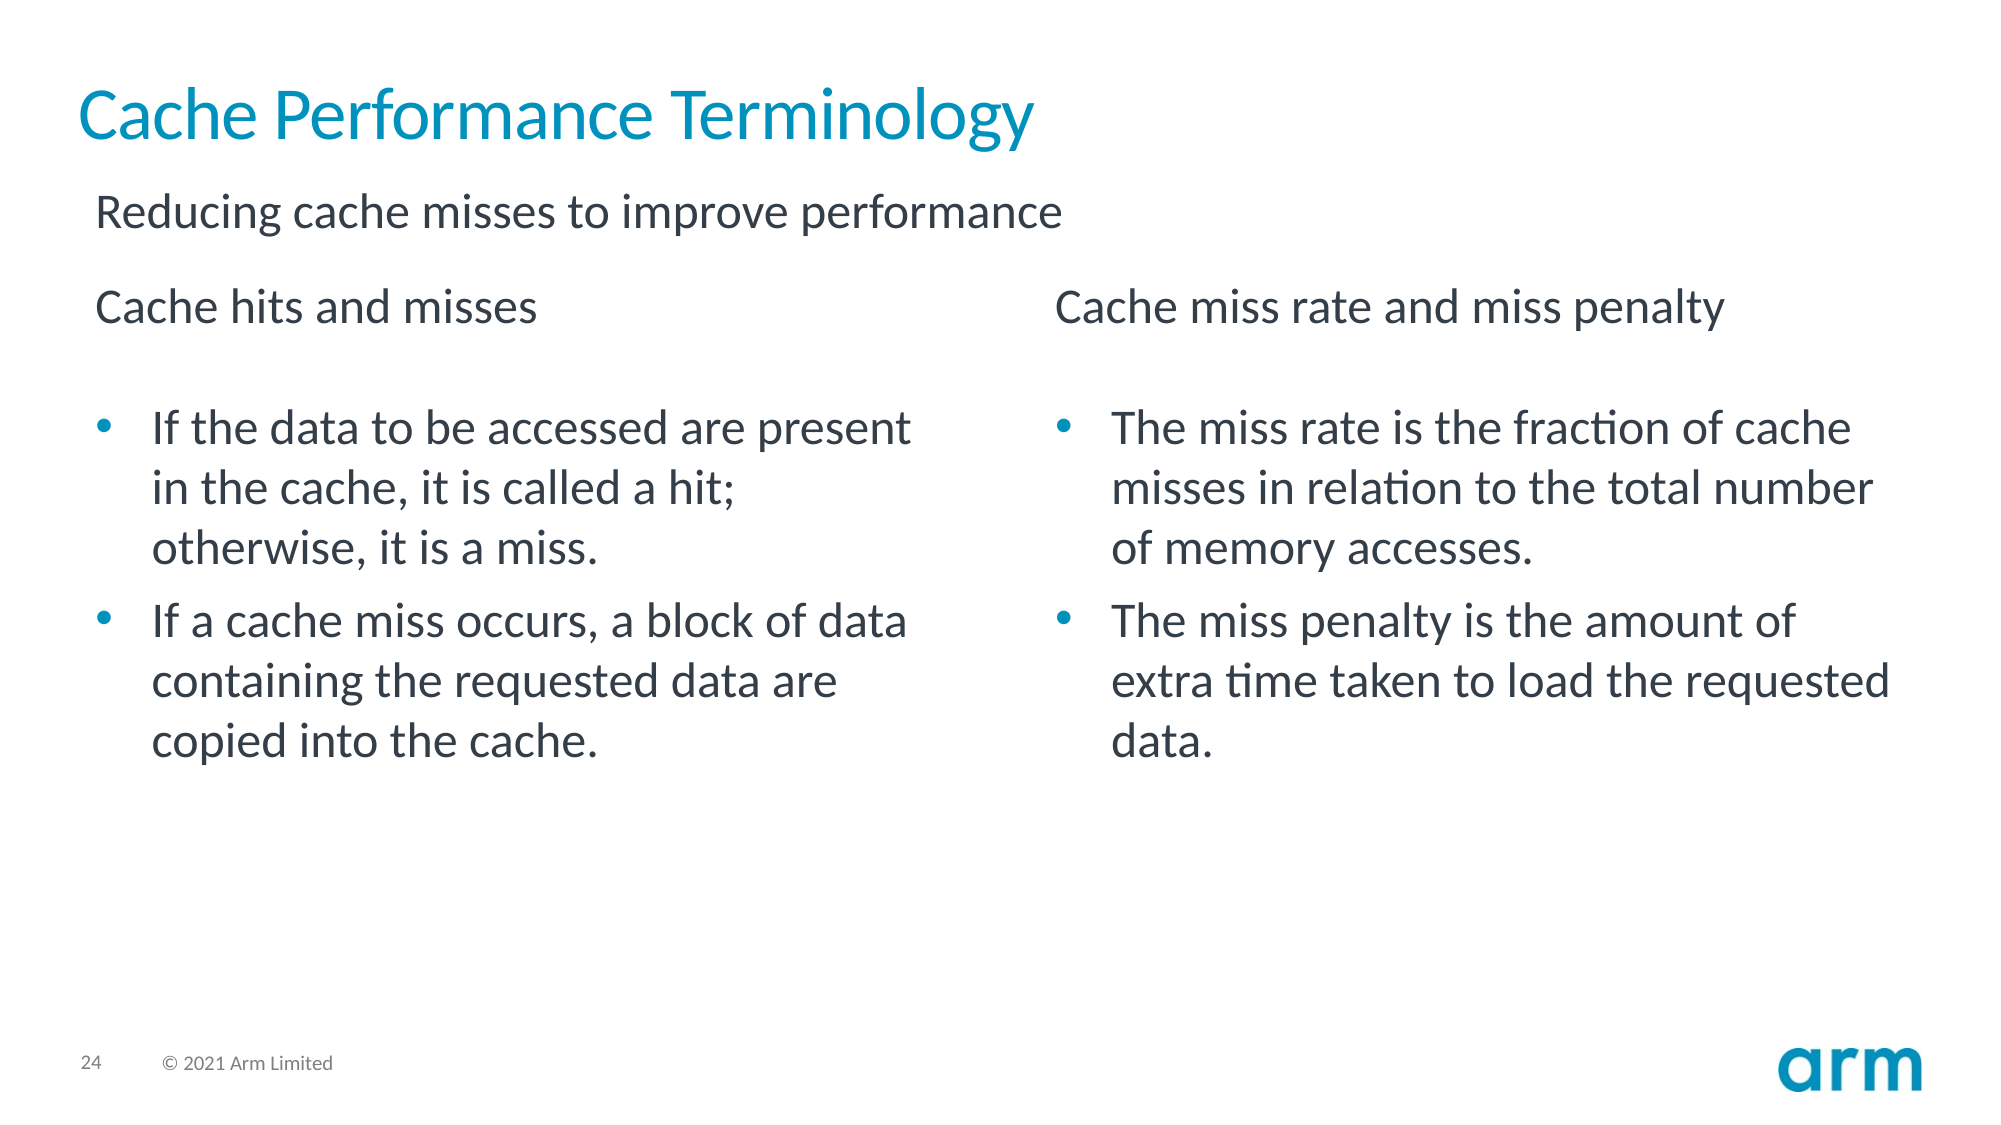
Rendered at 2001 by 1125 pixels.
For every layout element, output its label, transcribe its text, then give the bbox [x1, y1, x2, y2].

text_box Cache hits and misses [80, 265, 956, 358]
picture [1889, 1048, 1903, 1053]
picture [1778, 1072, 1794, 1092]
picture [1778, 1048, 1794, 1067]
picture [1788, 1056, 1812, 1083]
text_box Cache miss rate and miss penalty [1040, 265, 1915, 358]
text_box Reducing cache misses to improve performance [80, 170, 1915, 228]
text_box If the data to be accessed are present in the cache, it is called a hit; otherwise, it is a miss. If a cache miss occurs, a block of data containing the requested data are copied into the cache. [80, 387, 956, 979]
title Cache Performance Terminology [78, 78, 1922, 186]
text_box The miss rate is the fraction of cache misses in relation to the total number of memory accesses. The miss penalty is the amount of extra time taken to load the requested data. [1040, 387, 1915, 979]
picture [1803, 1048, 1922, 1092]
picture [1911, 1048, 1922, 1062]
